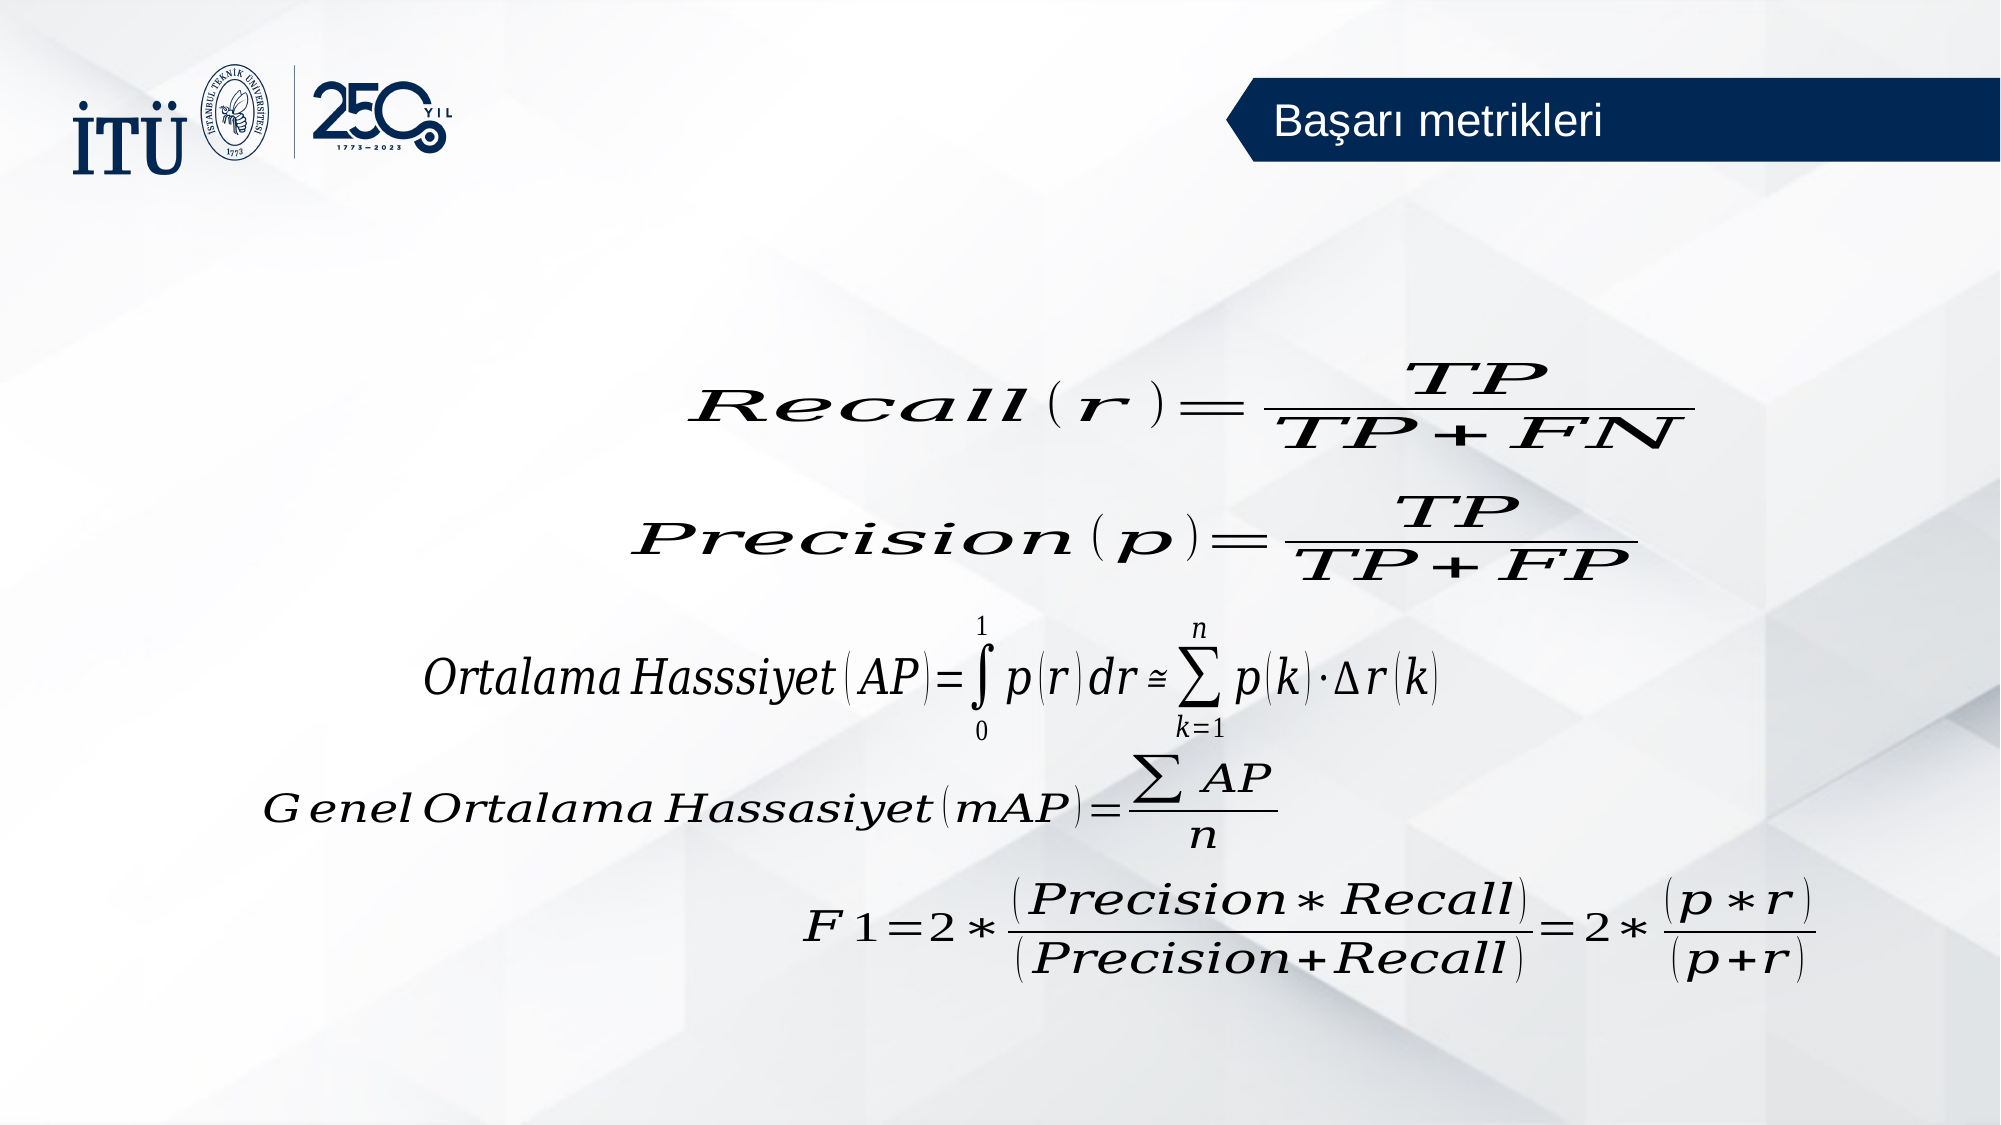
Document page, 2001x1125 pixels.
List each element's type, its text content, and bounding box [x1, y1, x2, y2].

text_box Başarı metrikleri [1258, 83, 1620, 154]
picture [0, 0, 2000, 1125]
